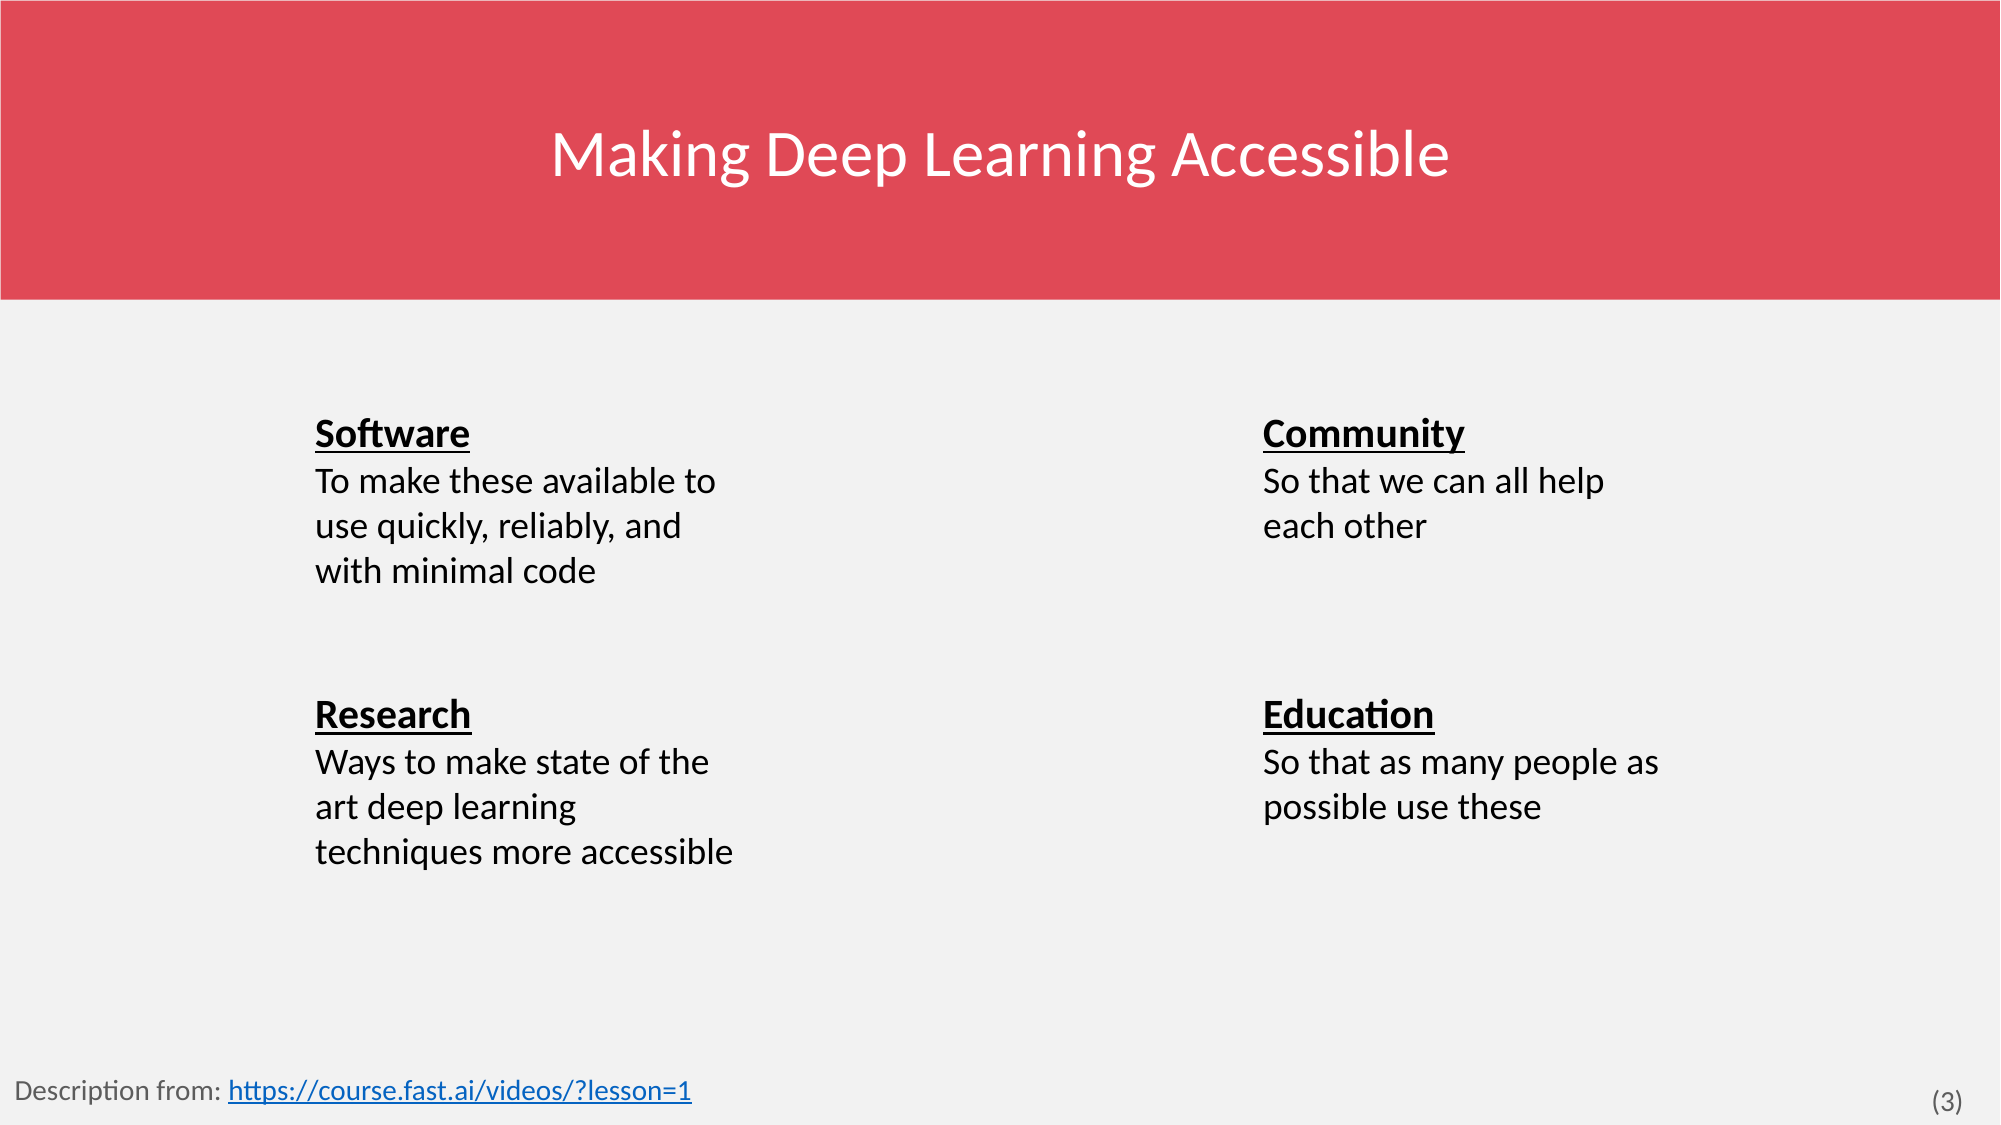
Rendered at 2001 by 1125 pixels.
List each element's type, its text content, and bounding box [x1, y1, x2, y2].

text_box Description from: https://course.fast.ai/videos/?lesson=1 [0, 1063, 1051, 1114]
text_box Making Deep Learning Accessible [0, 0, 2000, 301]
text_box Research Ways to make state of the art deep learning techniques more accessible [300, 679, 751, 880]
text_box Education So that as many people as possible use these [1248, 679, 1699, 835]
text_box Community So that we can all help each other [1248, 398, 1699, 554]
text_box (3) [1916, 1074, 2000, 1125]
text_box Software To make these available to use quickly, reliably, and with minimal code [300, 398, 751, 599]
